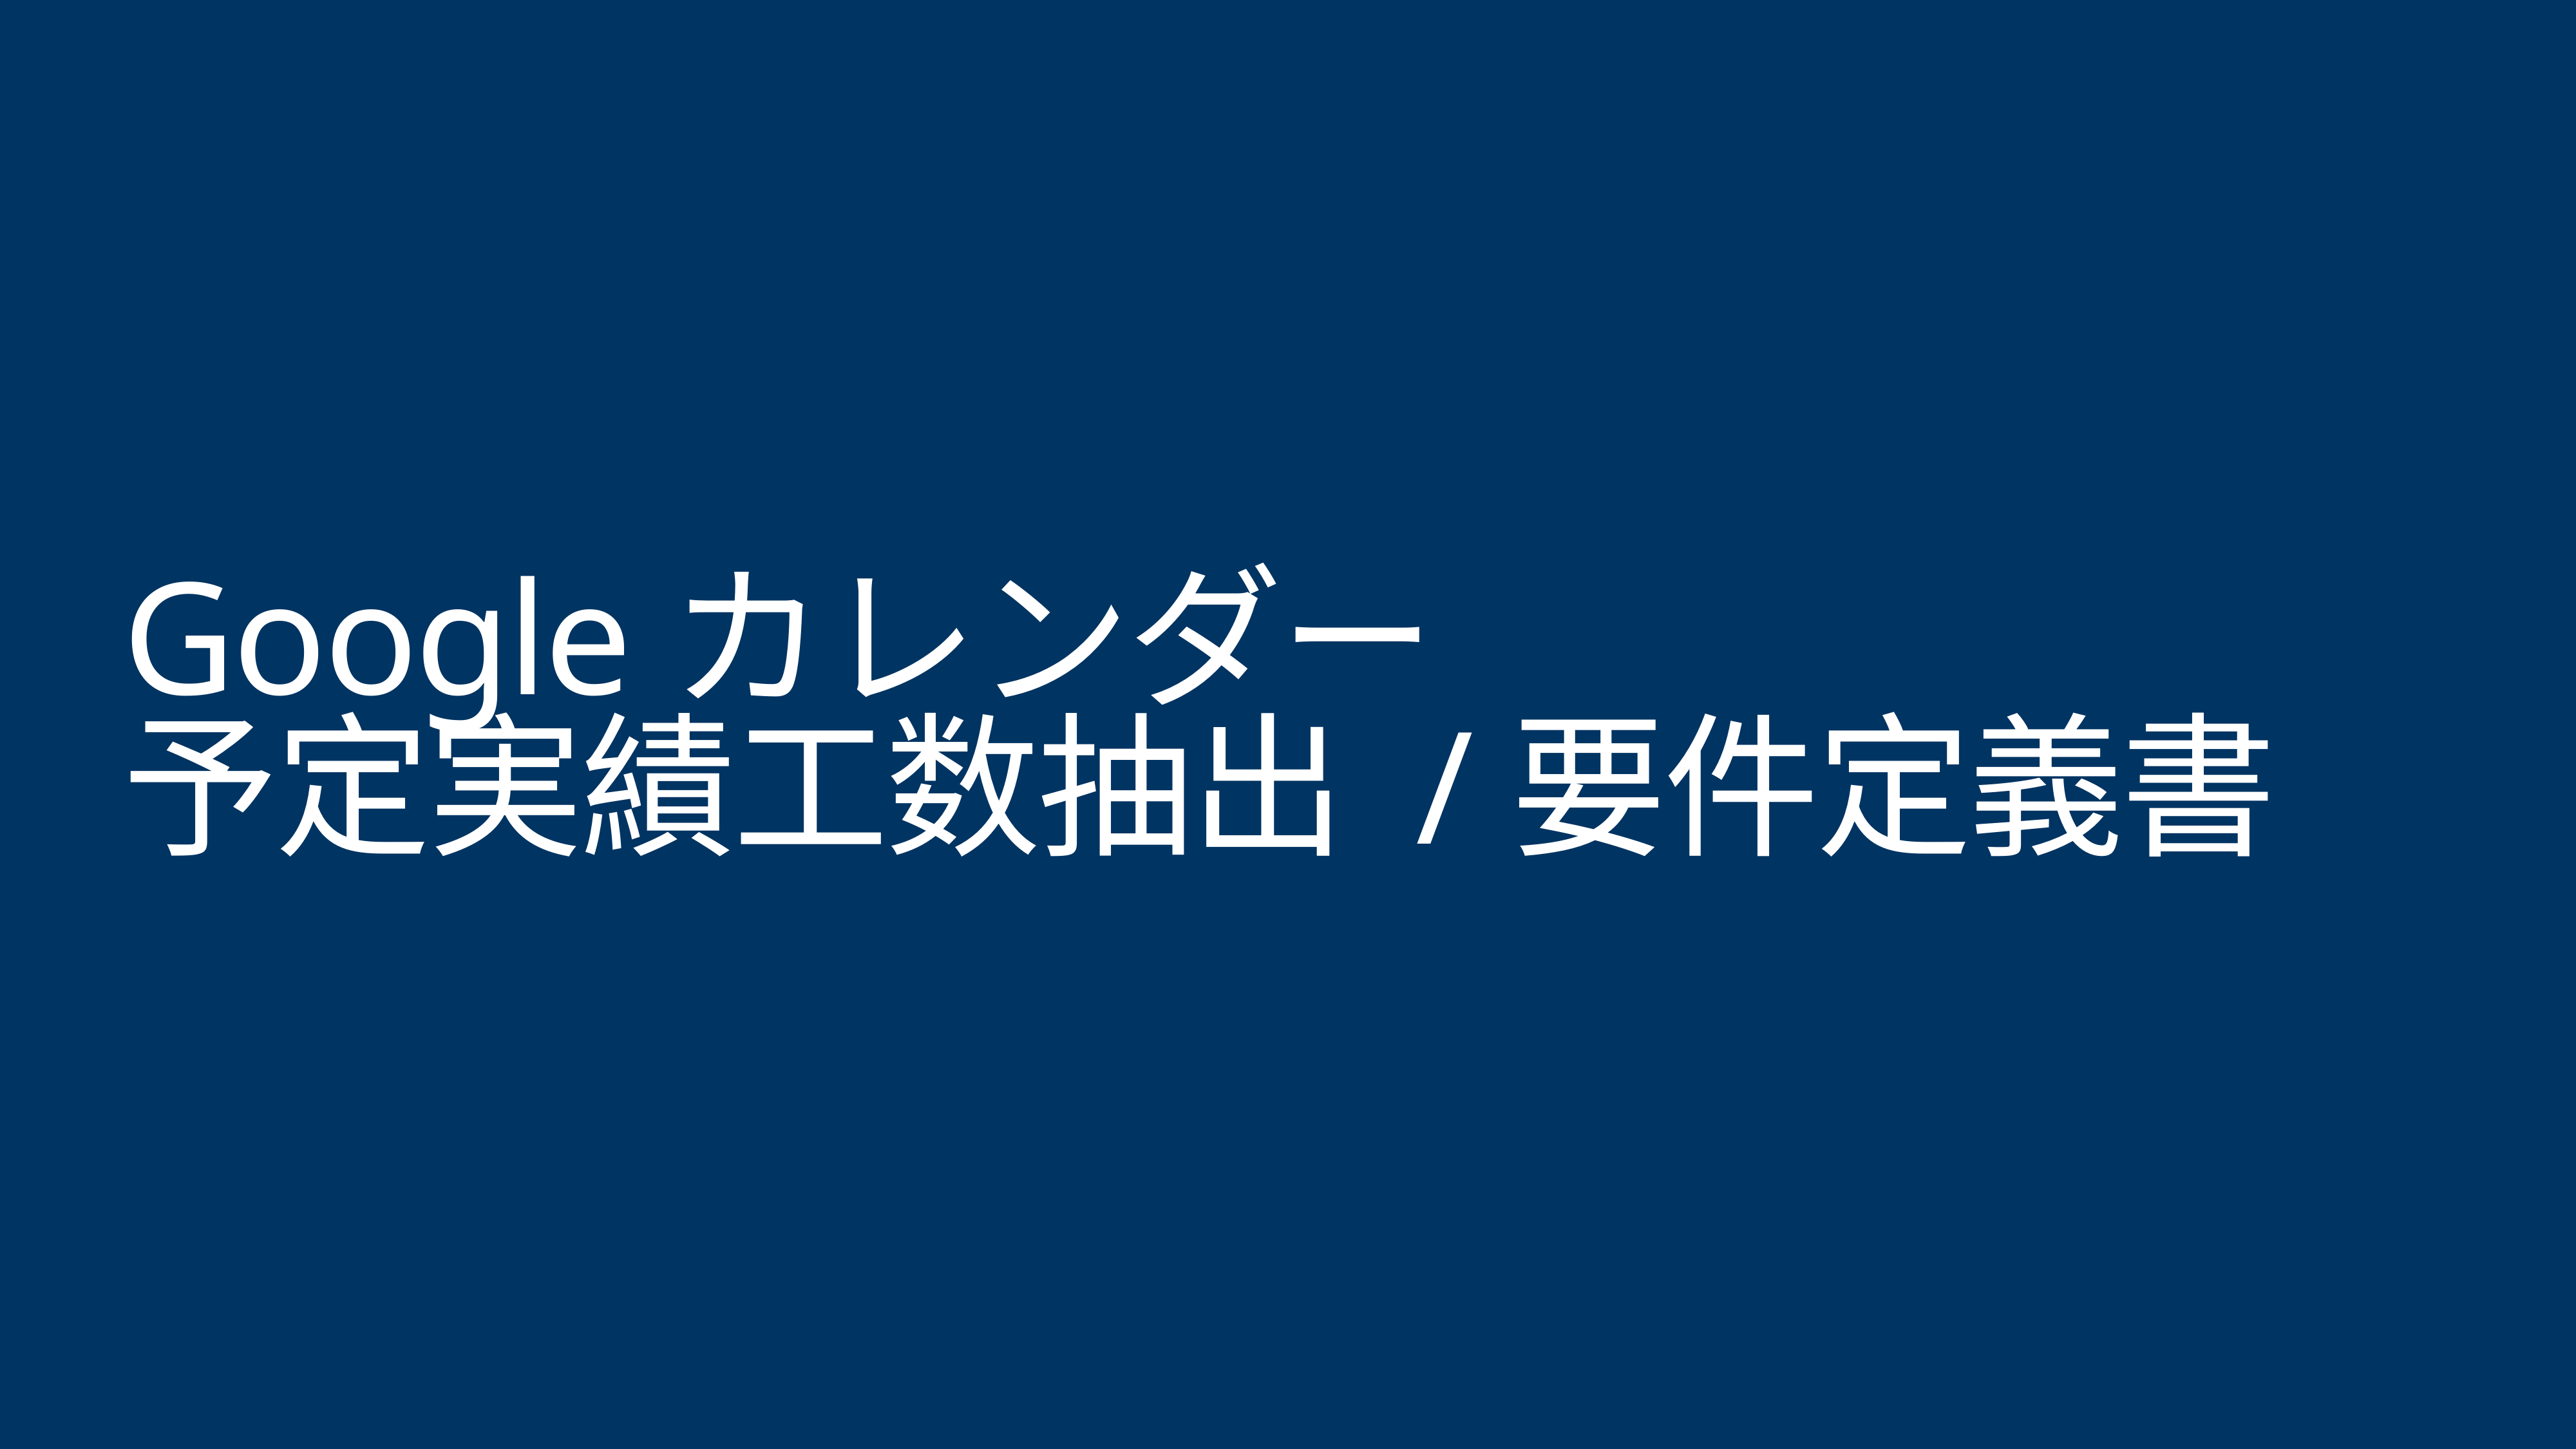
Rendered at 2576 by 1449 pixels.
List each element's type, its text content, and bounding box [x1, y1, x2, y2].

title Googleカレンダー 予定実績工数抽出 /要件定義書 [117, 478, 2459, 971]
